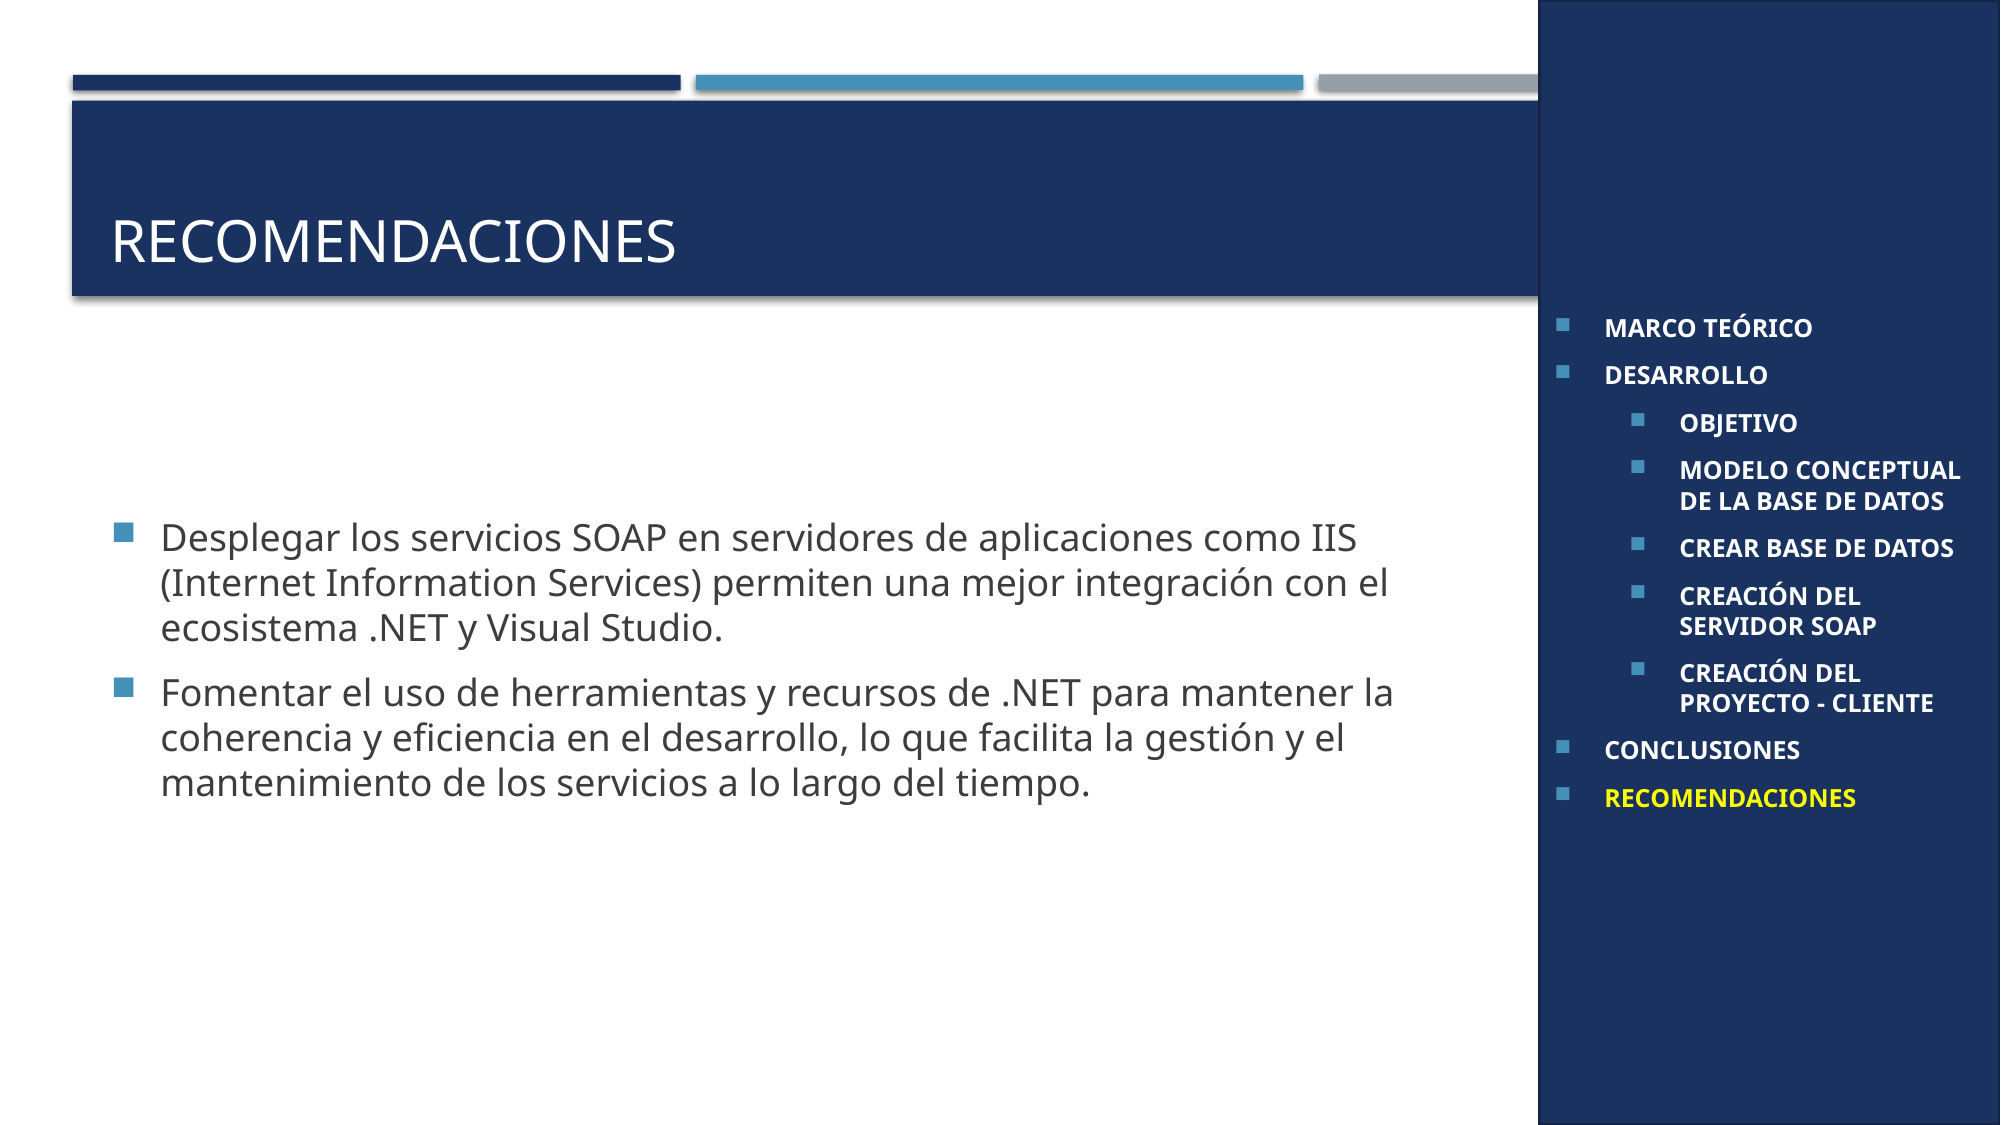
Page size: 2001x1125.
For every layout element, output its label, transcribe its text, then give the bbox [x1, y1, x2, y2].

title Recomendaciones [95, 115, 1538, 282]
list Desplegar los servicios SOAP en servidores de aplicaciones como IIS (Internet Information Services) permiten una mejor integración con el ecosistema .NET y Visual Studio. Fomentar el uso de herramientas y recursos de .NET para mantener la coherencia y eficiencia en el desarrollo, lo que facilita la gestión y el mantenimiento de los servicios a lo largo del tiempo. [95, 357, 1490, 962]
text_box MARCO TEÓRICO DESARROLLO OBJETIVO MODELO CONCEPTUAL DE LA BASE DE DATOS CREAR BASE DE DATOS CREACIÓN DEL SERVIDOR SOAP CREACIÓN DEL PROYECTO - CLIENTE CONCLUSIONES RECOMENDACIONES [1538, 0, 2000, 1125]
